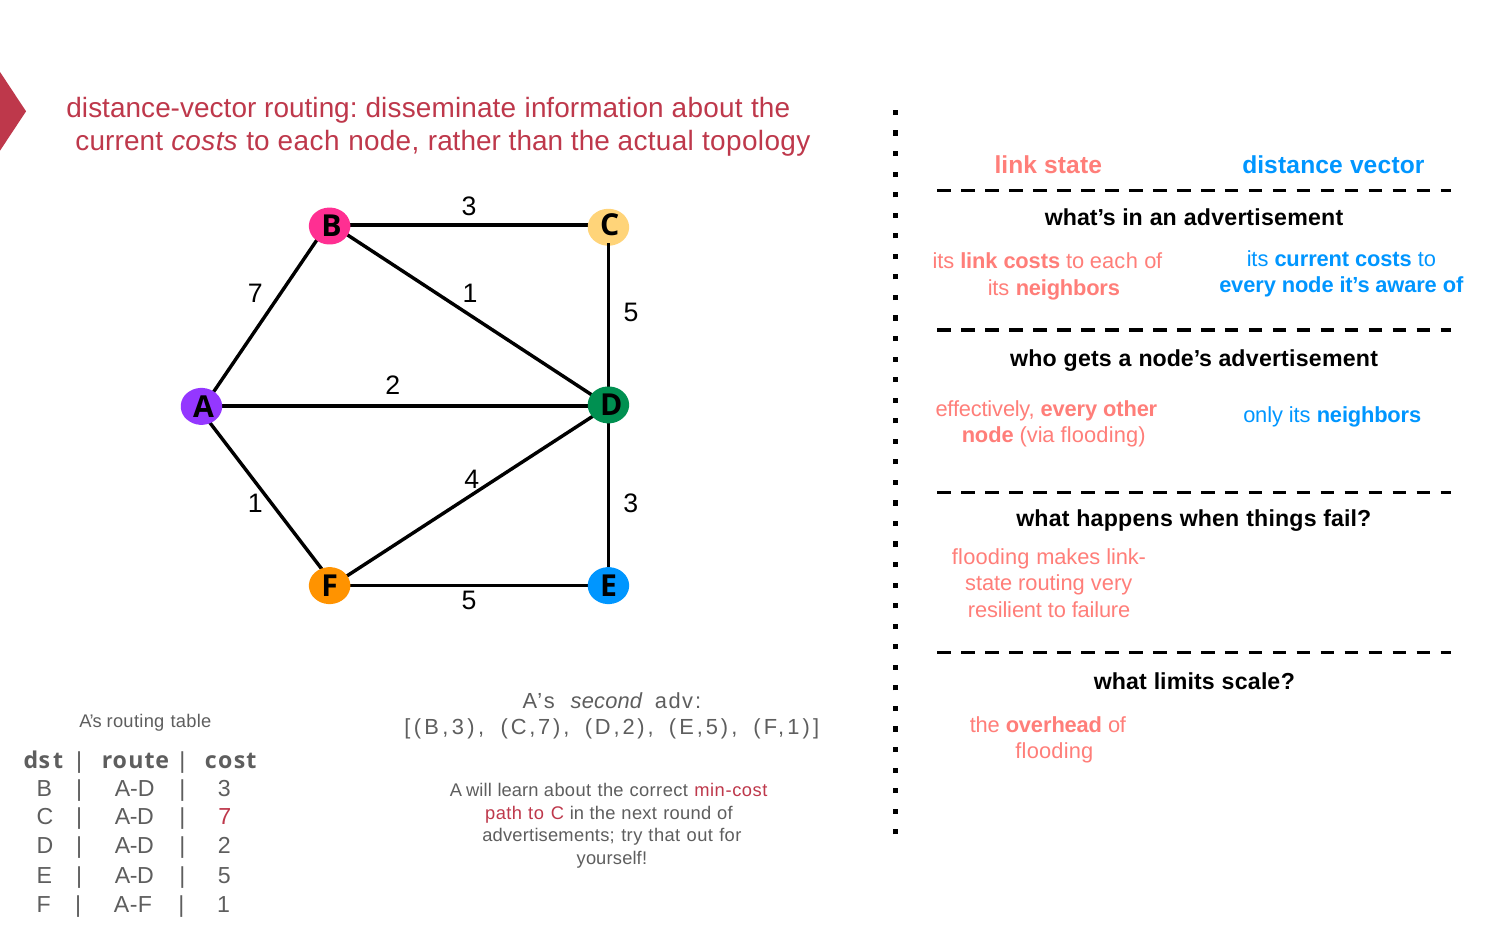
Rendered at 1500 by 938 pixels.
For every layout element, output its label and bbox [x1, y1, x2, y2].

text_box [460, 187, 478, 221]
text_box [1242, 399, 1425, 427]
text_box [1092, 665, 1296, 695]
text_box [931, 246, 1166, 300]
text_box [937, 147, 1451, 230]
text_box [1009, 342, 1379, 372]
title [65, 43, 823, 202]
text_box [934, 393, 1163, 447]
text_box [444, 777, 780, 868]
text_box [400, 686, 824, 740]
text_box [622, 485, 639, 518]
text_box [968, 709, 1129, 763]
text_box [937, 489, 1451, 622]
text_box [22, 696, 257, 919]
text_box [180, 204, 640, 615]
text_box [1216, 243, 1466, 297]
